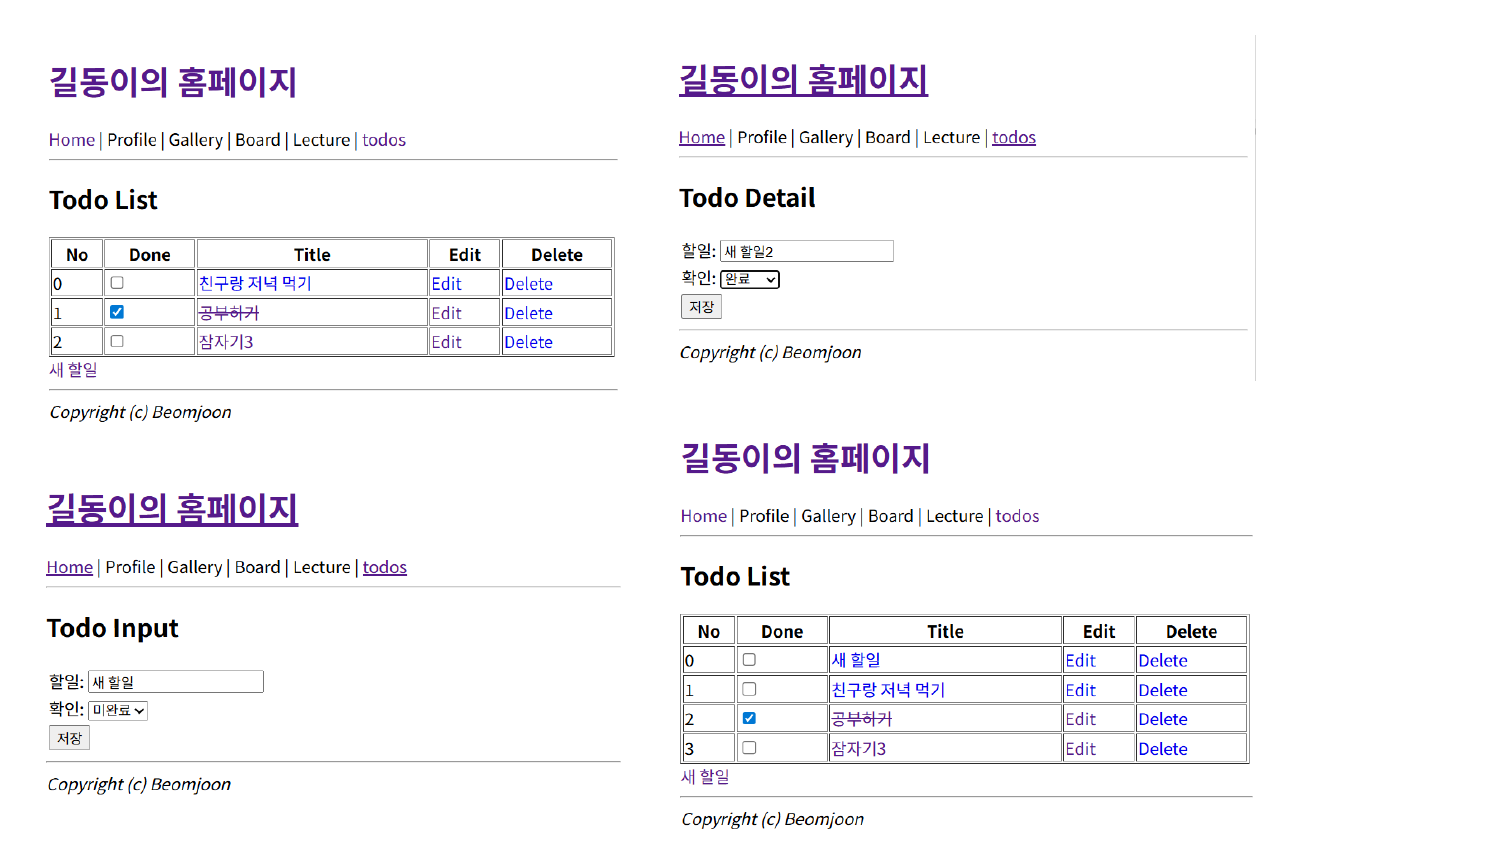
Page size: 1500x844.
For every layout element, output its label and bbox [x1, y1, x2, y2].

picture [40, 463, 624, 809]
picture [675, 414, 1259, 844]
picture [675, 35, 1256, 381]
picture [40, 35, 624, 439]
